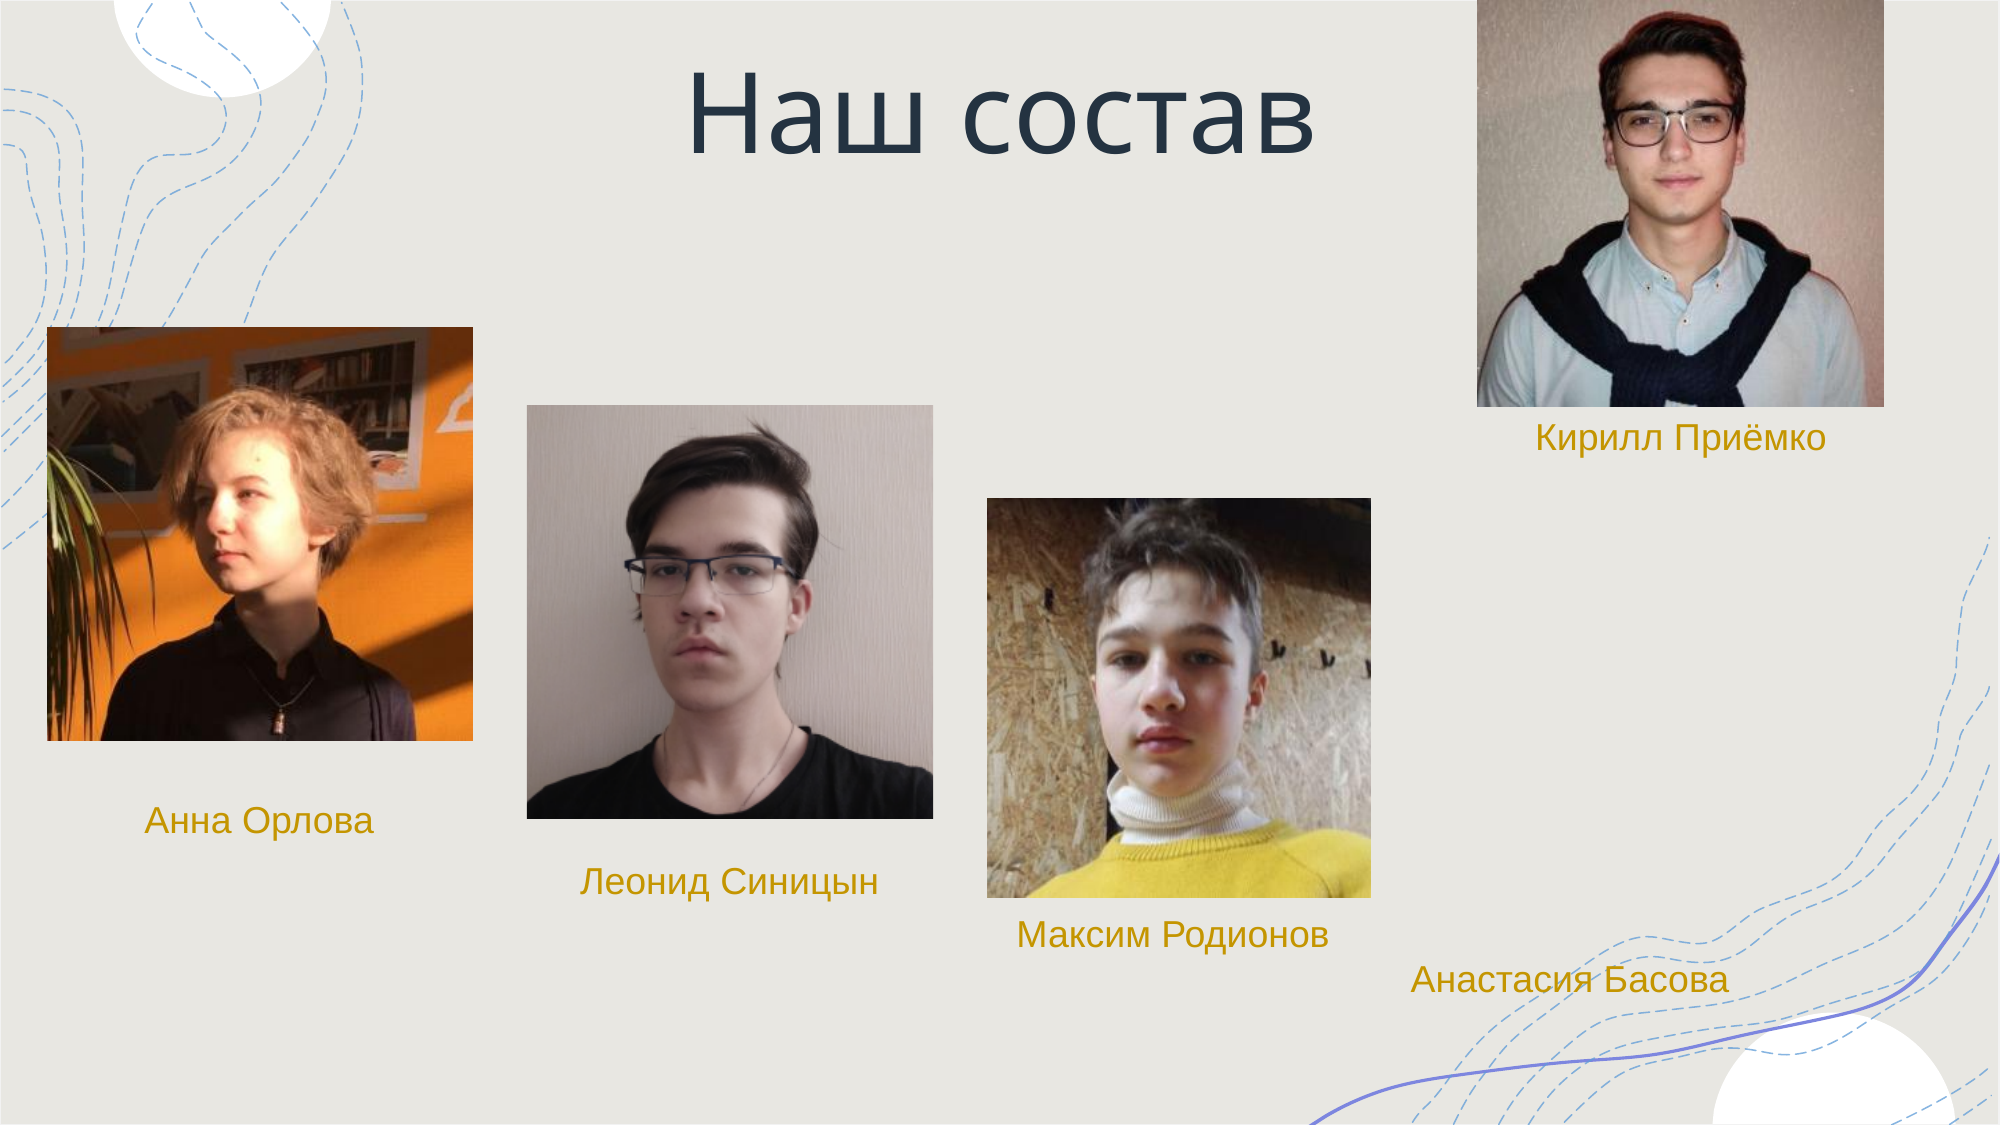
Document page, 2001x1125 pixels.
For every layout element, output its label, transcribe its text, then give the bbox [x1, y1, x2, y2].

text_box Анна Орлова [129, 788, 389, 849]
text_box Максим Родионов [1001, 902, 1346, 962]
picture [47, 327, 473, 741]
title Наш состав [137, 0, 1477, 218]
text_box Леонид Синицын [565, 849, 895, 909]
text_box Анастасия Басова [1395, 947, 1755, 1008]
text_box Кирилл Приёмко [1520, 407, 1842, 466]
picture [987, 498, 1371, 898]
picture [526, 405, 934, 820]
picture [1477, 0, 1885, 407]
